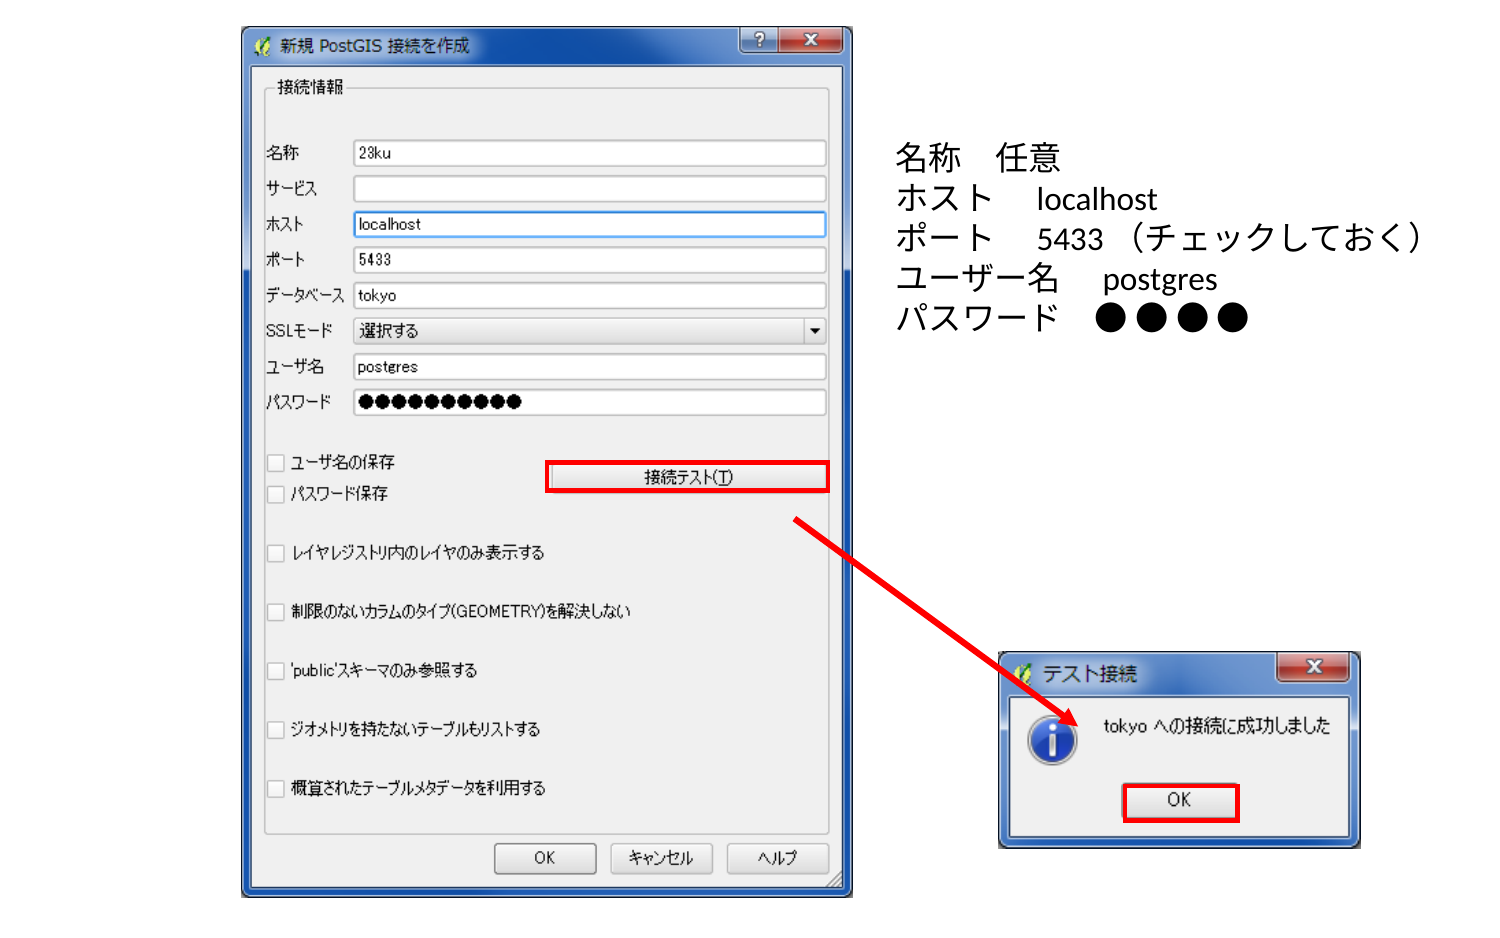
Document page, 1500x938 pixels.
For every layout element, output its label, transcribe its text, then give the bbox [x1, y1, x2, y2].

picture [997, 651, 1361, 849]
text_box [794, 518, 1079, 727]
picture [241, 26, 853, 898]
text_box 名称 任意 ホスト localhost ポート 5433（チェックしておく） ユーザー名 postgres パスワード ● ● ● ● [880, 129, 1457, 344]
